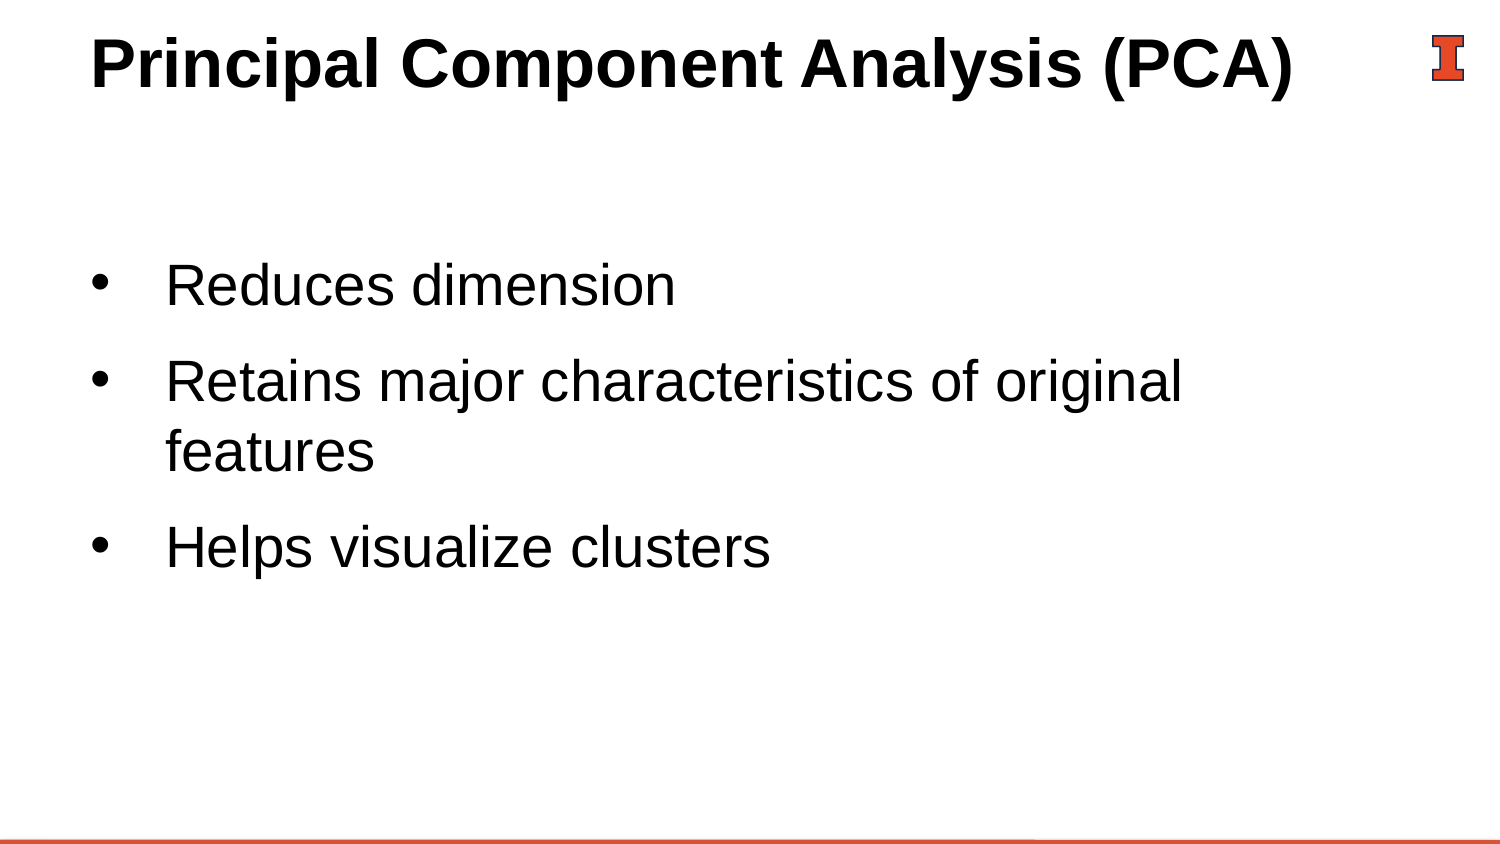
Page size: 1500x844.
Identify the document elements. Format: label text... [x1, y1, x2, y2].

title Principal Component Analysis (PCA) [75, 10, 1404, 128]
picture [1432, 35, 1464, 81]
list Reduces dimension Retains major characteristics of original features Helps visualize clusters [75, 128, 1404, 796]
